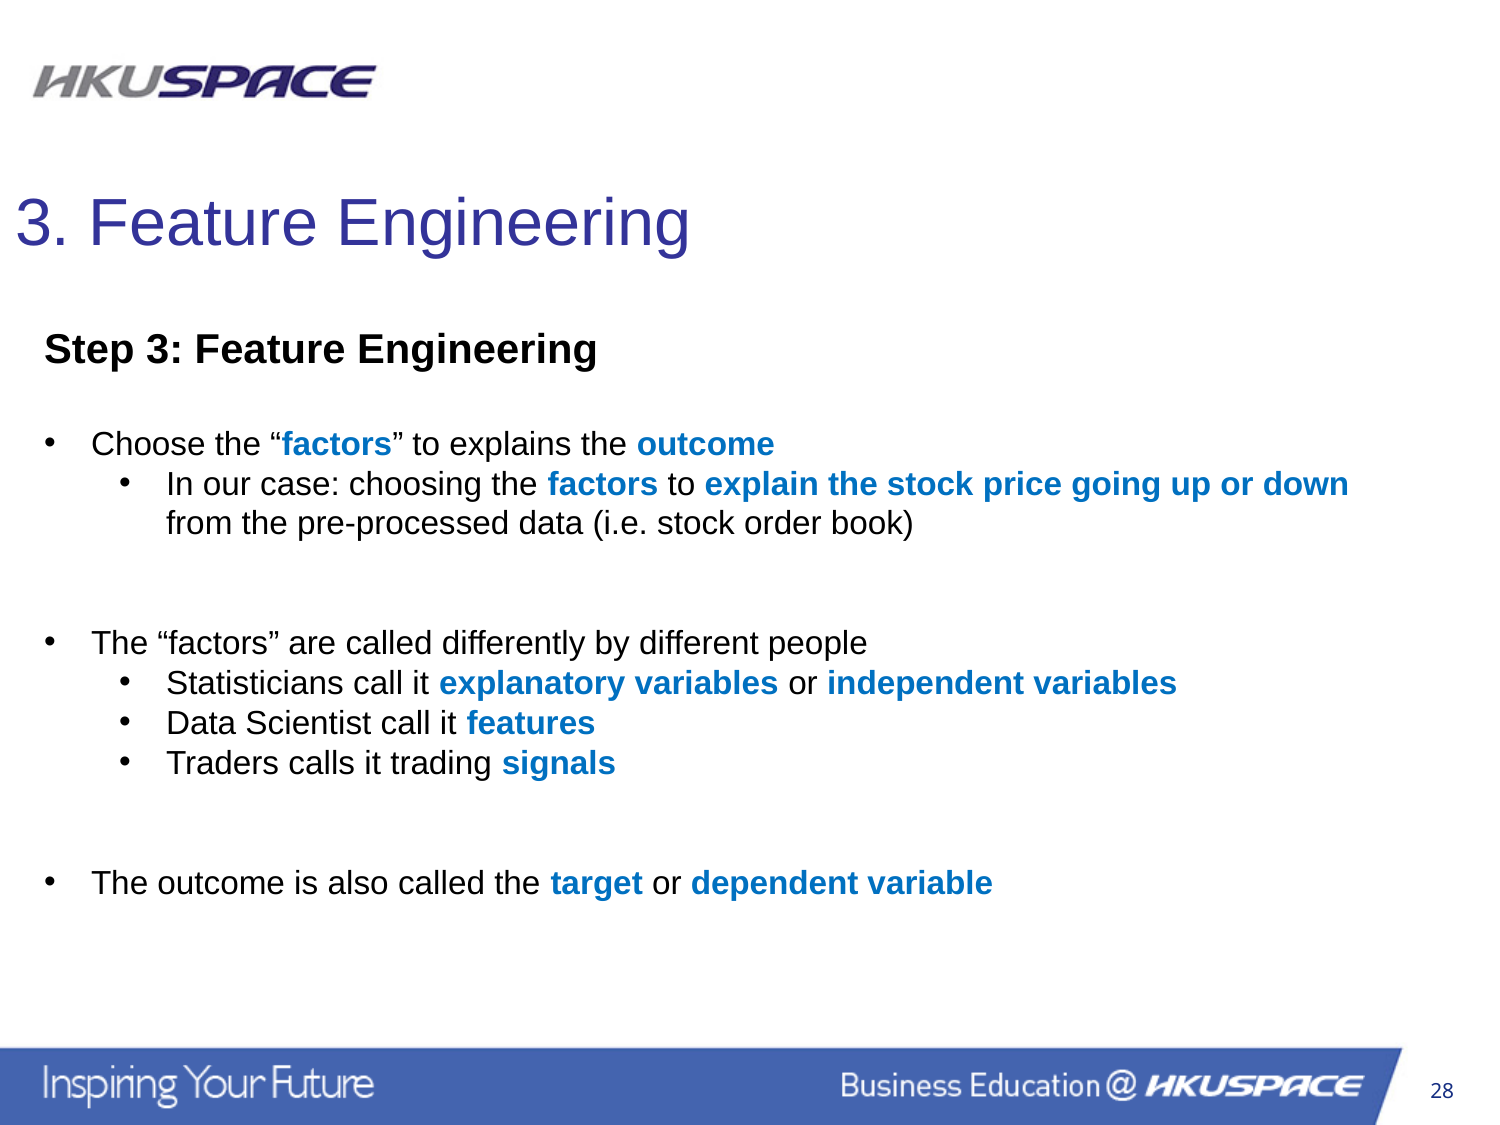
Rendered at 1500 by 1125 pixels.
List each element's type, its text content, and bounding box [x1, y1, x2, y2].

text_box Step 3: Feature Engineering Choose the “factors” to explains the outcome In our case: choosing the factors to explain the stock price going up or down from the pre-processed data (i.e. stock order book) The “factors” are called differently by different people Statisticians call it explanatory variables or independent variables Data Scientist call it features Traders calls it trading signals The outcome is also called the target or dependent variable [29, 314, 1377, 909]
slide_number 28 [1415, 1070, 1499, 1125]
title 3. Feature Engineering [0, 101, 1325, 266]
picture [0, 0, 1500, 1125]
